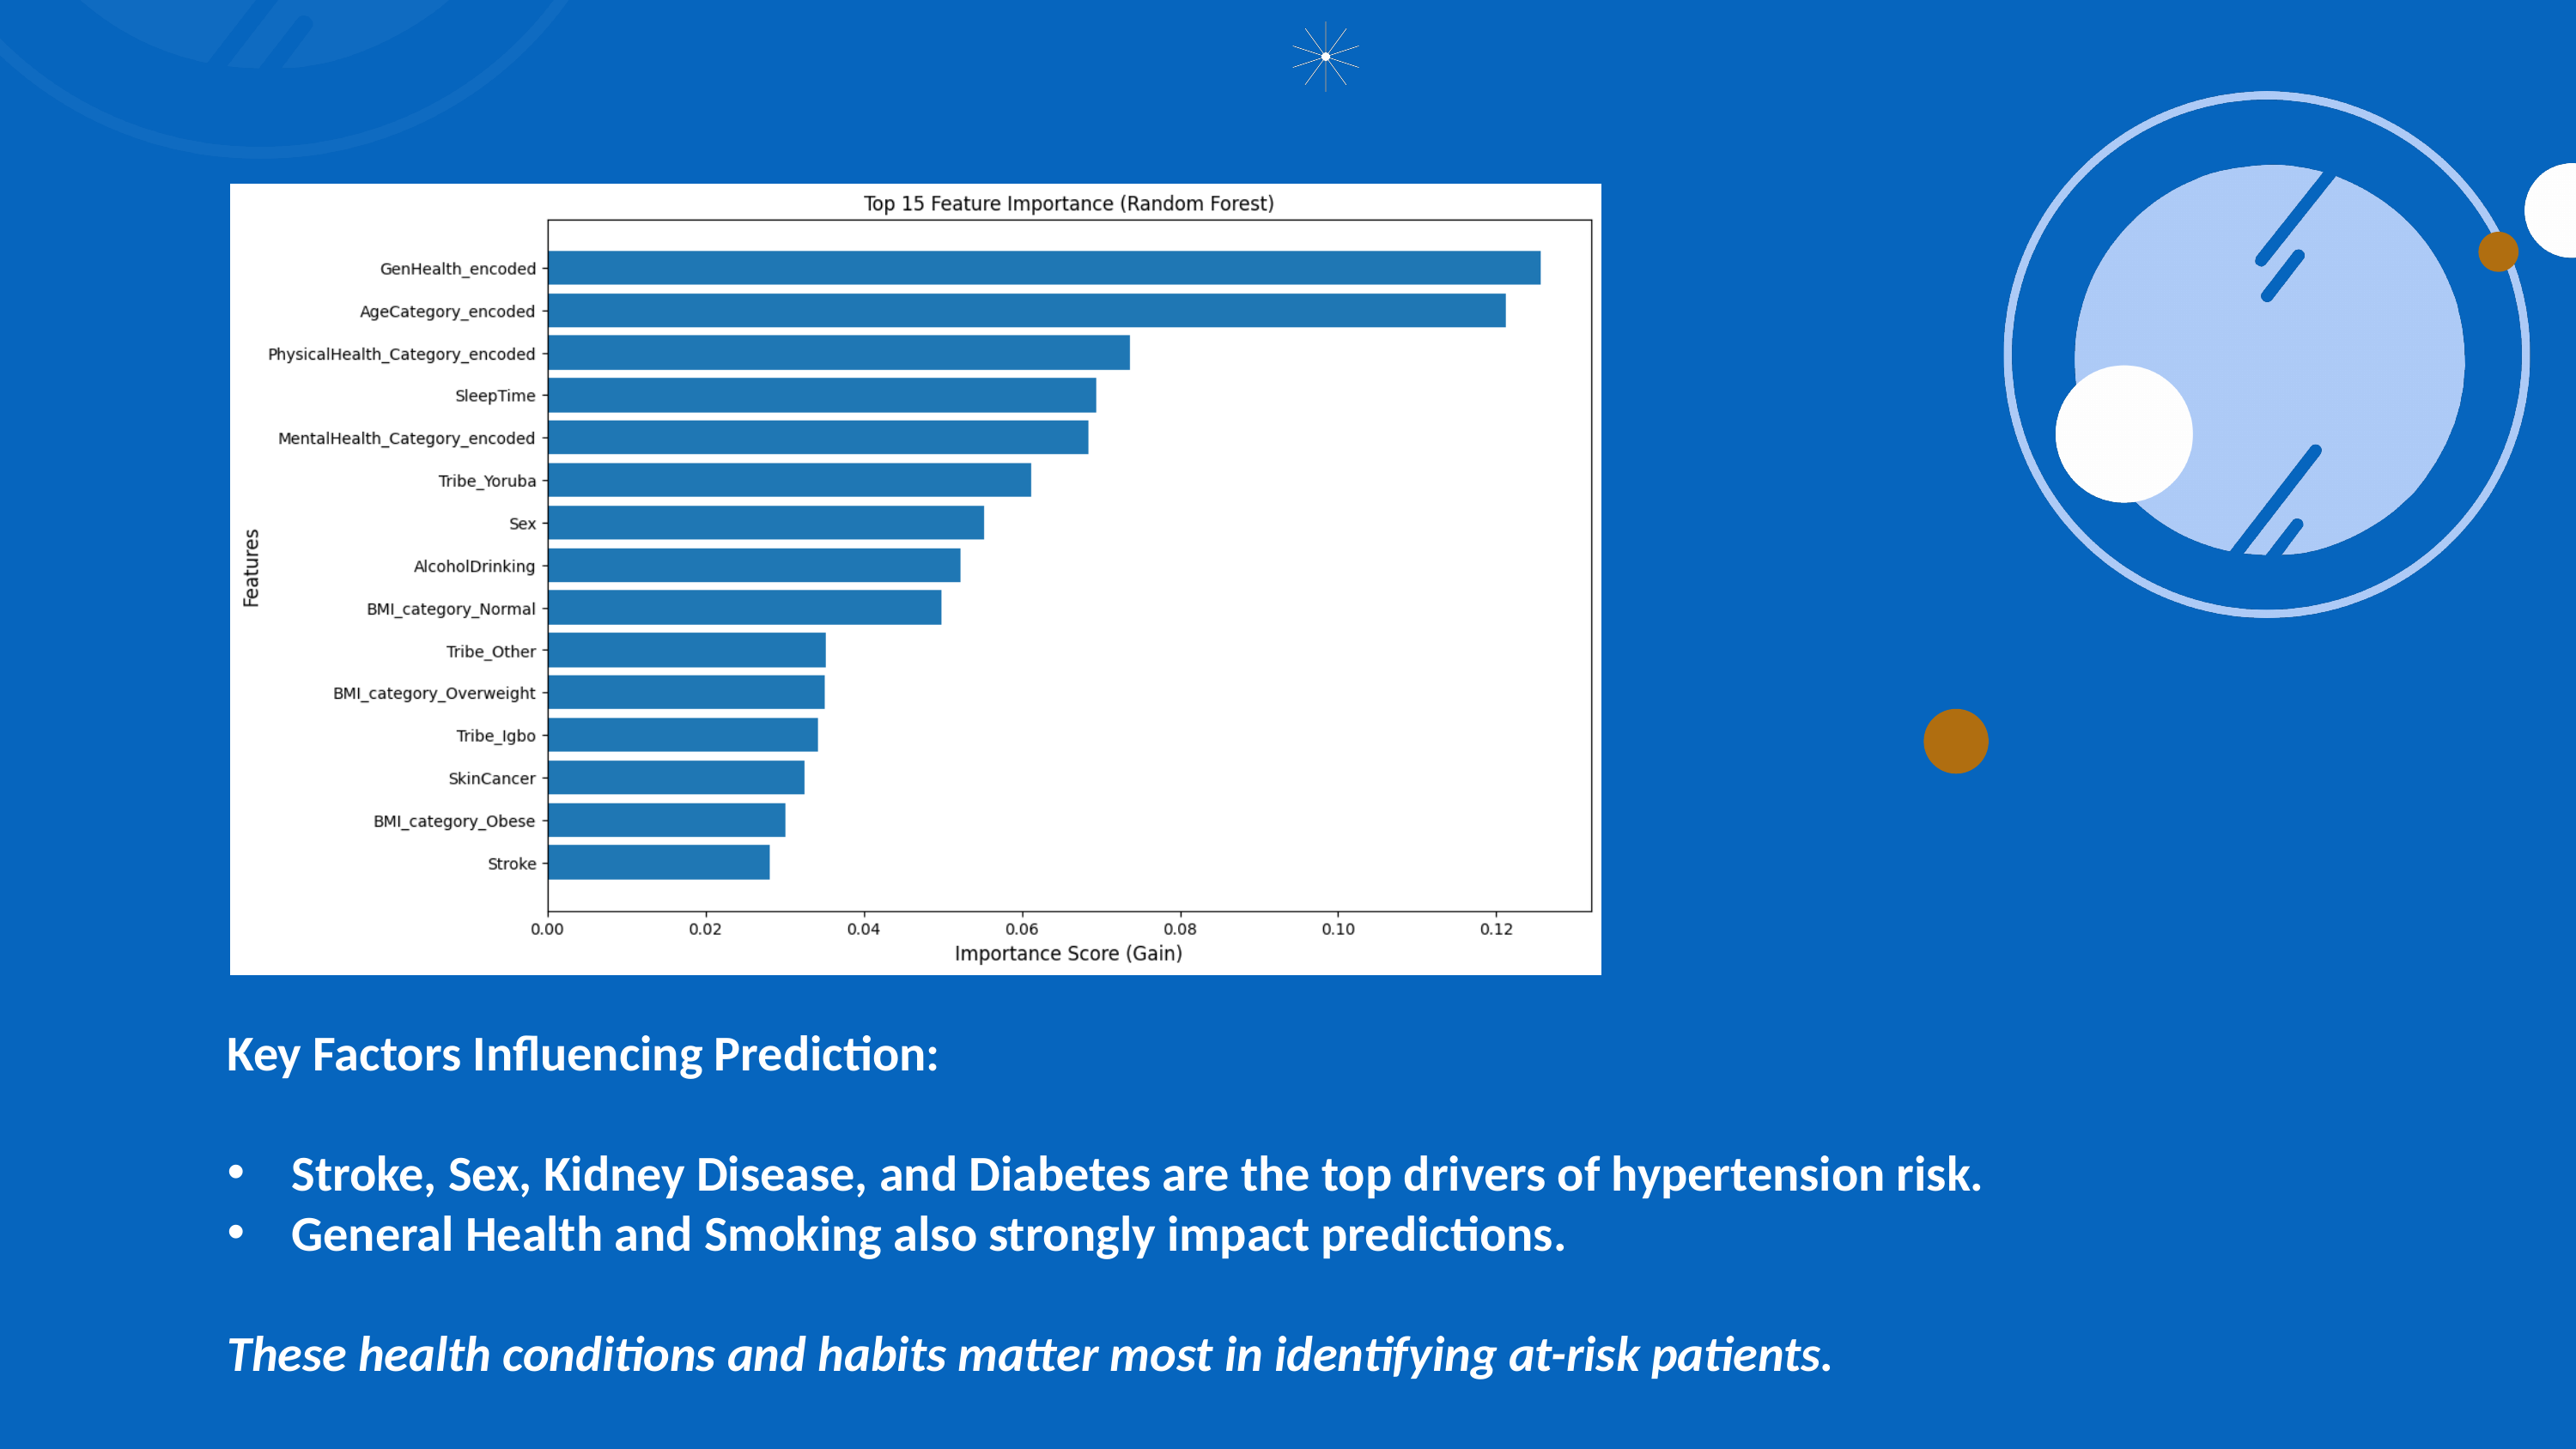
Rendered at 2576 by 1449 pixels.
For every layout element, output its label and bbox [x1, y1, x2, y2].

picture [229, 184, 1602, 975]
text_box [0, 0, 2576, 1449]
text_box [1923, 708, 1990, 774]
text_box [2478, 231, 2519, 272]
